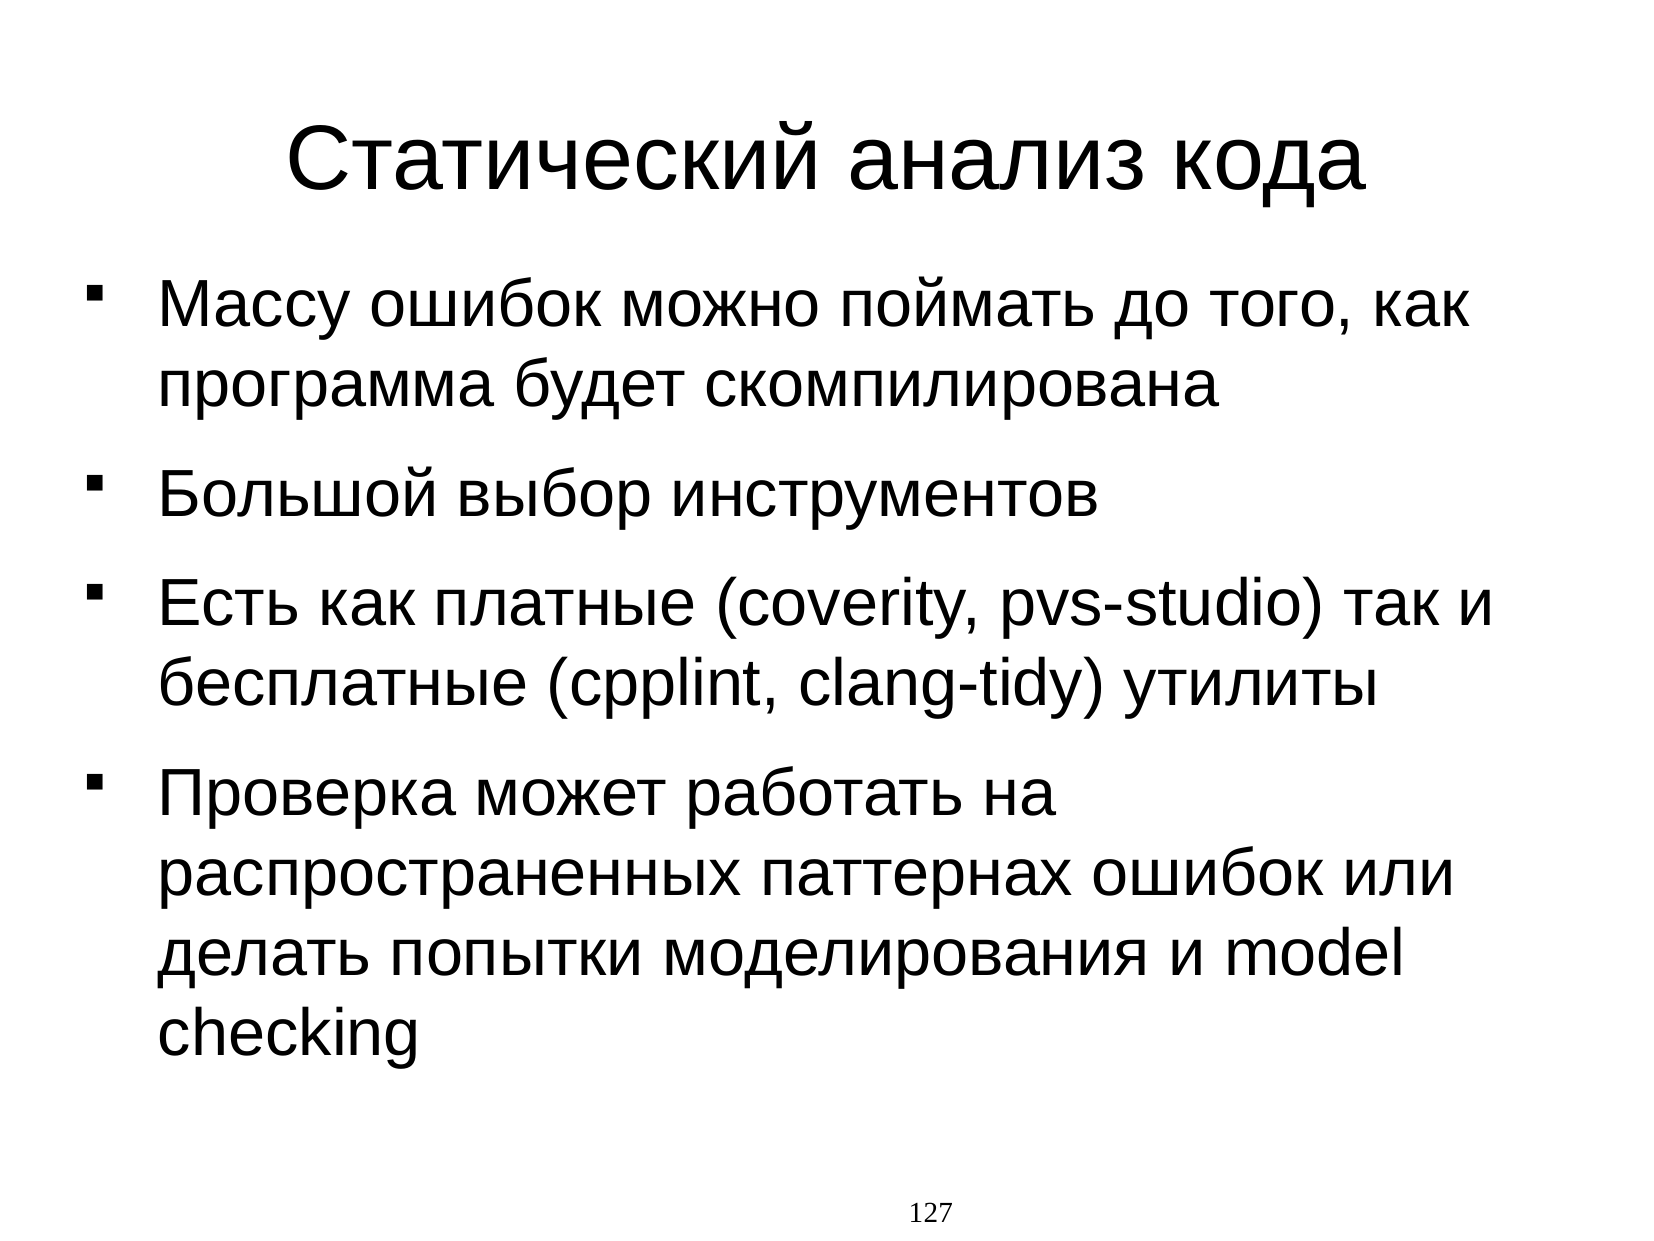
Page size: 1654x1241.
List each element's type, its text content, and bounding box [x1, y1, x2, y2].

slide_number 127 [567, 1193, 953, 1241]
list Массу ошибок можно поймать до того, как программа будет скомпилирована Большой выбор инструментов Есть как платные (coverity, pvs-studio) так и бесплатные (cpplint, clang-tidy) утилиты Проверка может работать на распространенных паттернах ошибок или делать попытки моделирования и model checking [82, 260, 1571, 1110]
title Статический анализ кода [82, 49, 1571, 257]
